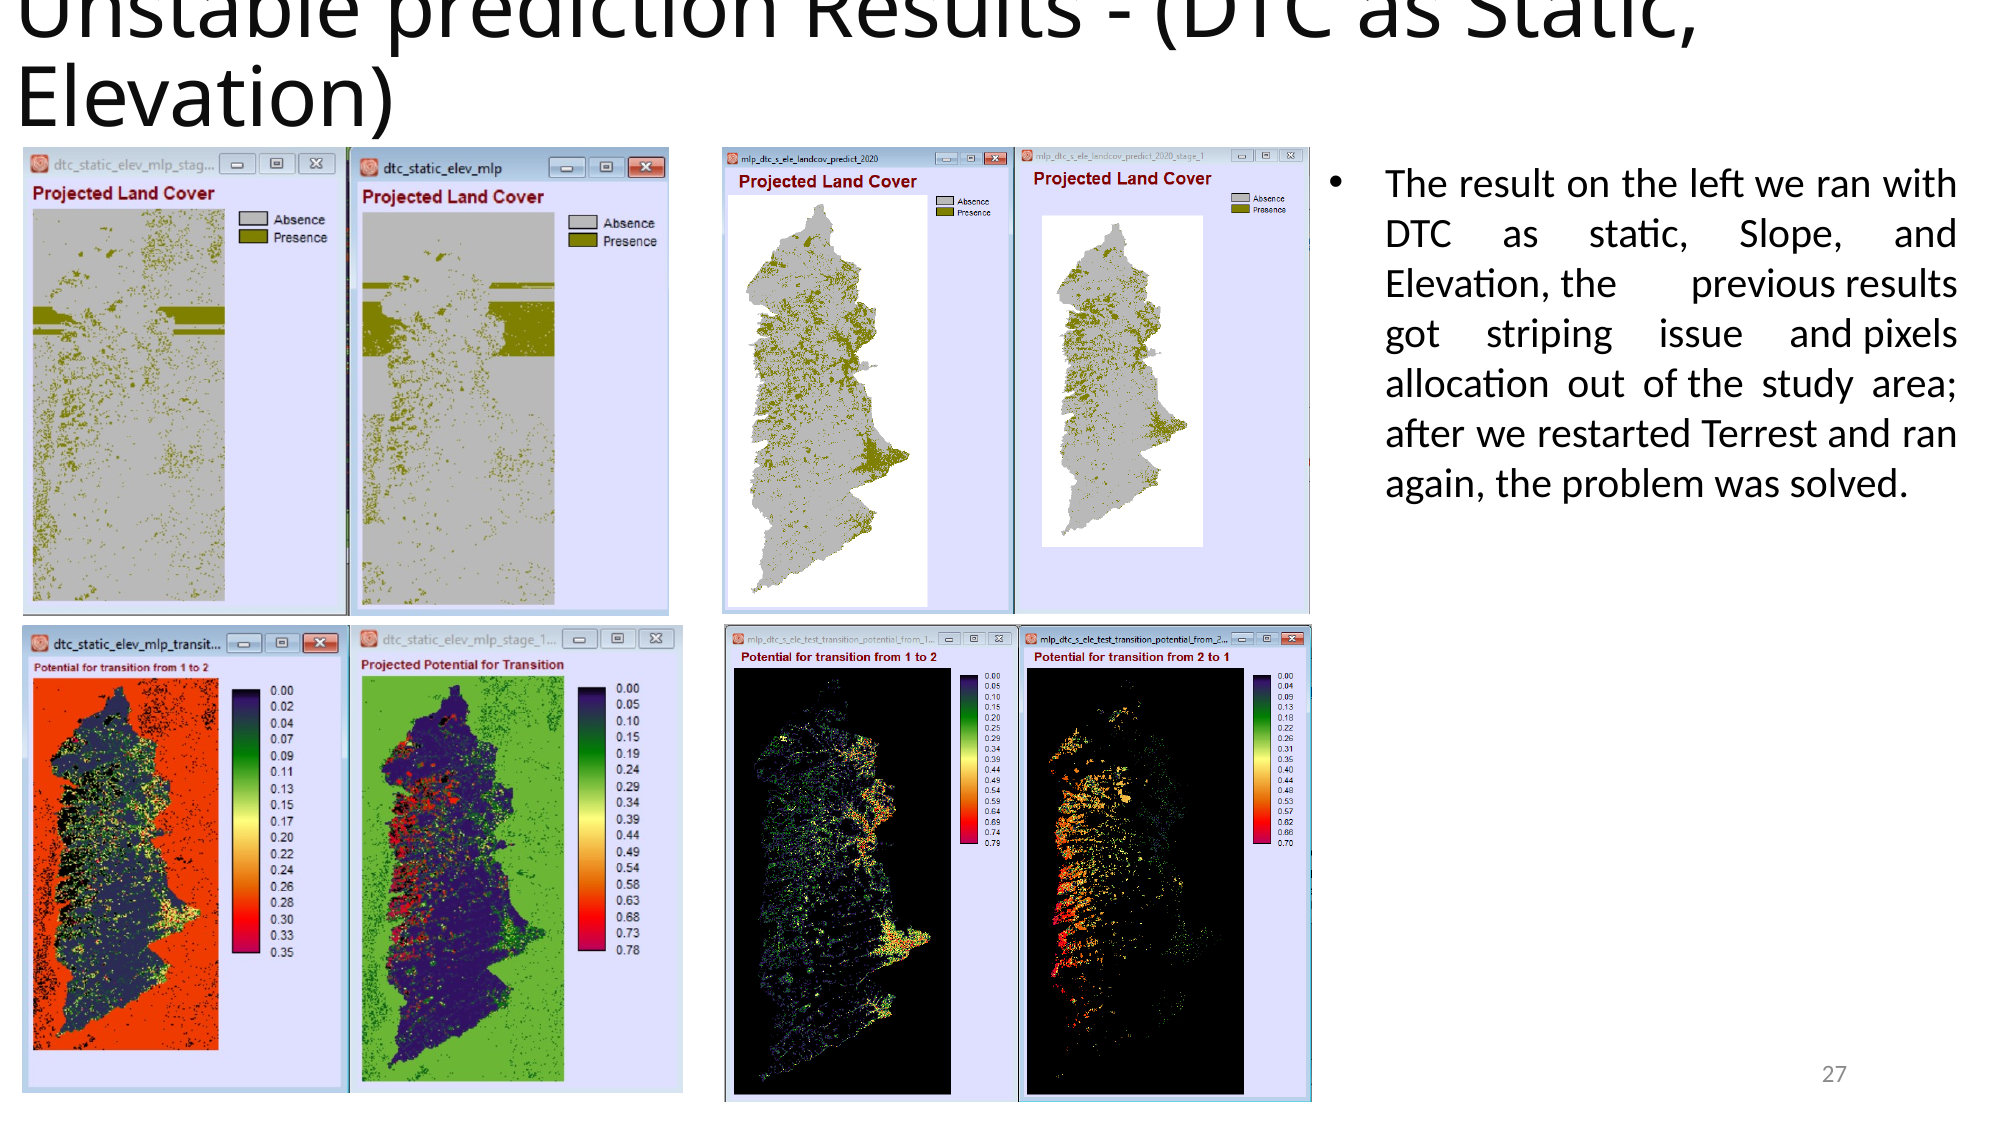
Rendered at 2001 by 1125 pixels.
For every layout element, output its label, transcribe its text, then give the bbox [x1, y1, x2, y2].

picture [22, 625, 683, 1094]
text_box The result on the left we ran with DTC as static, Slope, and Elevation, the previous results got striping issue and pixels allocation out of the study area; after we restarted Terrest and ran again, the problem was solved. [1313, 148, 1973, 514]
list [723, 624, 1312, 1102]
picture [22, 147, 669, 616]
slide_number 27 [1412, 1042, 1863, 1103]
title Unstable prediction Results - (DTC as Static, Elevation) [0, 0, 1924, 164]
picture [722, 147, 1310, 614]
